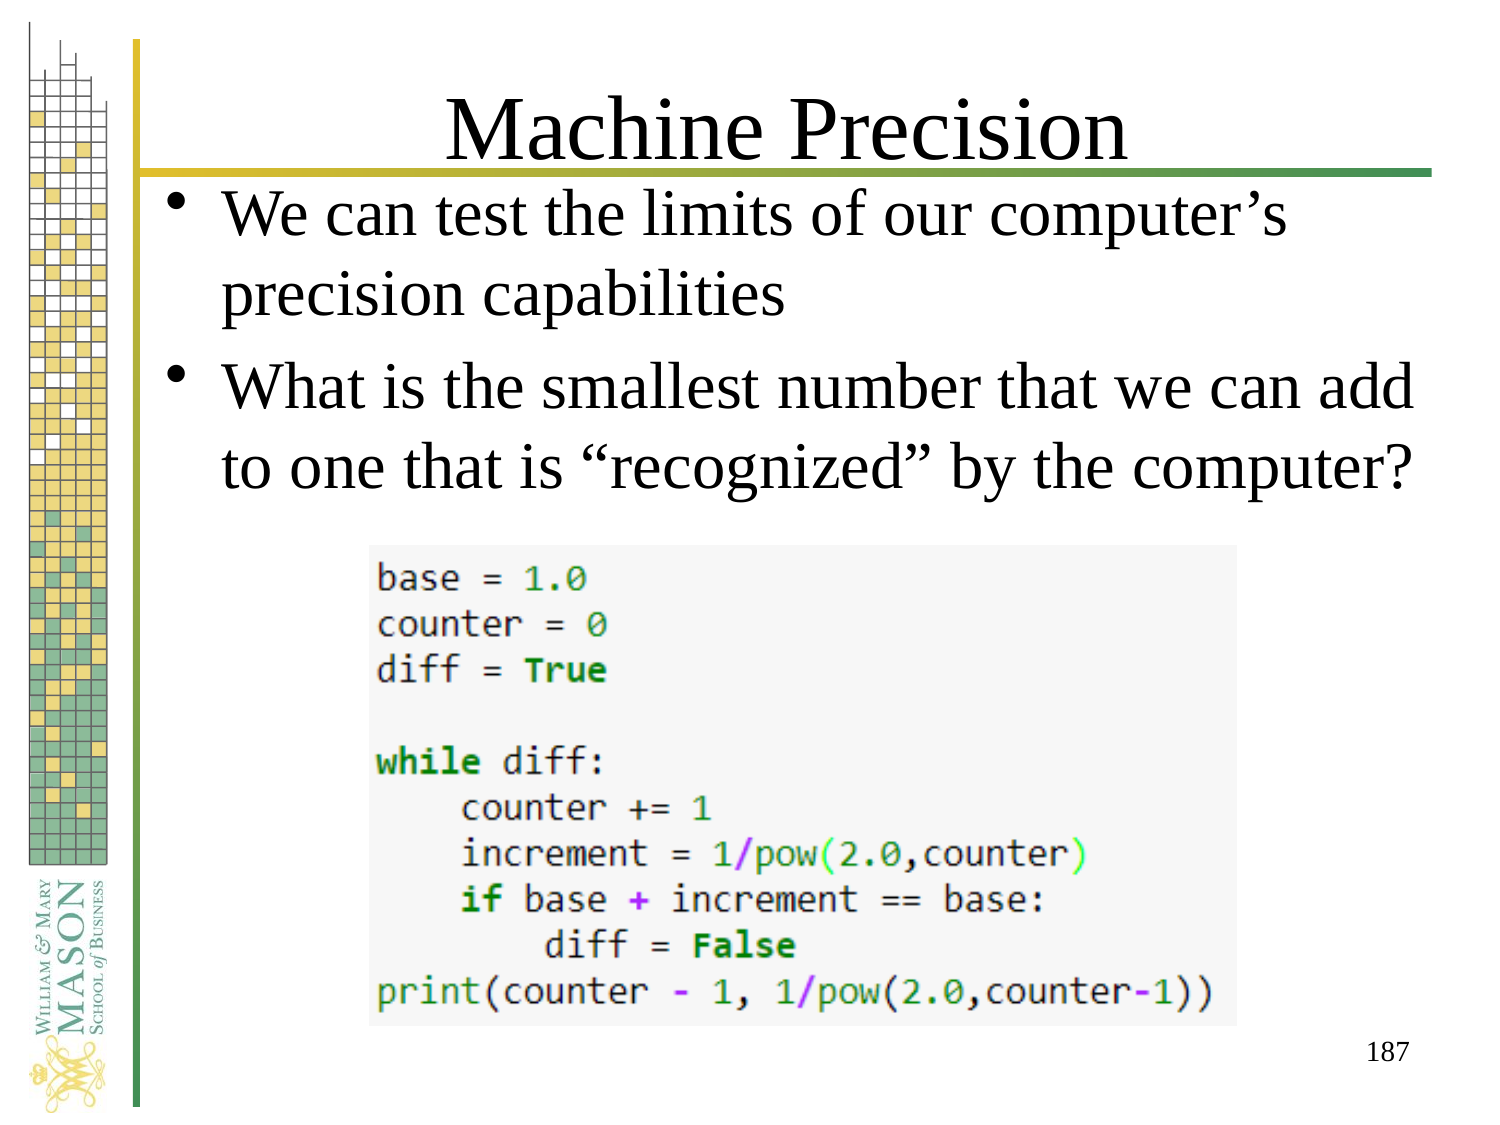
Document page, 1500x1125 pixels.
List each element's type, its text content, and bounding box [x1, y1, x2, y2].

picture [369, 545, 1238, 1026]
title Machine Precision [150, 45, 1425, 161]
slide_number 187 [1048, 1024, 1426, 1103]
slide_number 69 [29, 879, 107, 1113]
list We can test the limits of our computer’s precision capabilities What is the smallest number that we can add to one that is “recognized” by the computer? [150, 161, 1489, 929]
